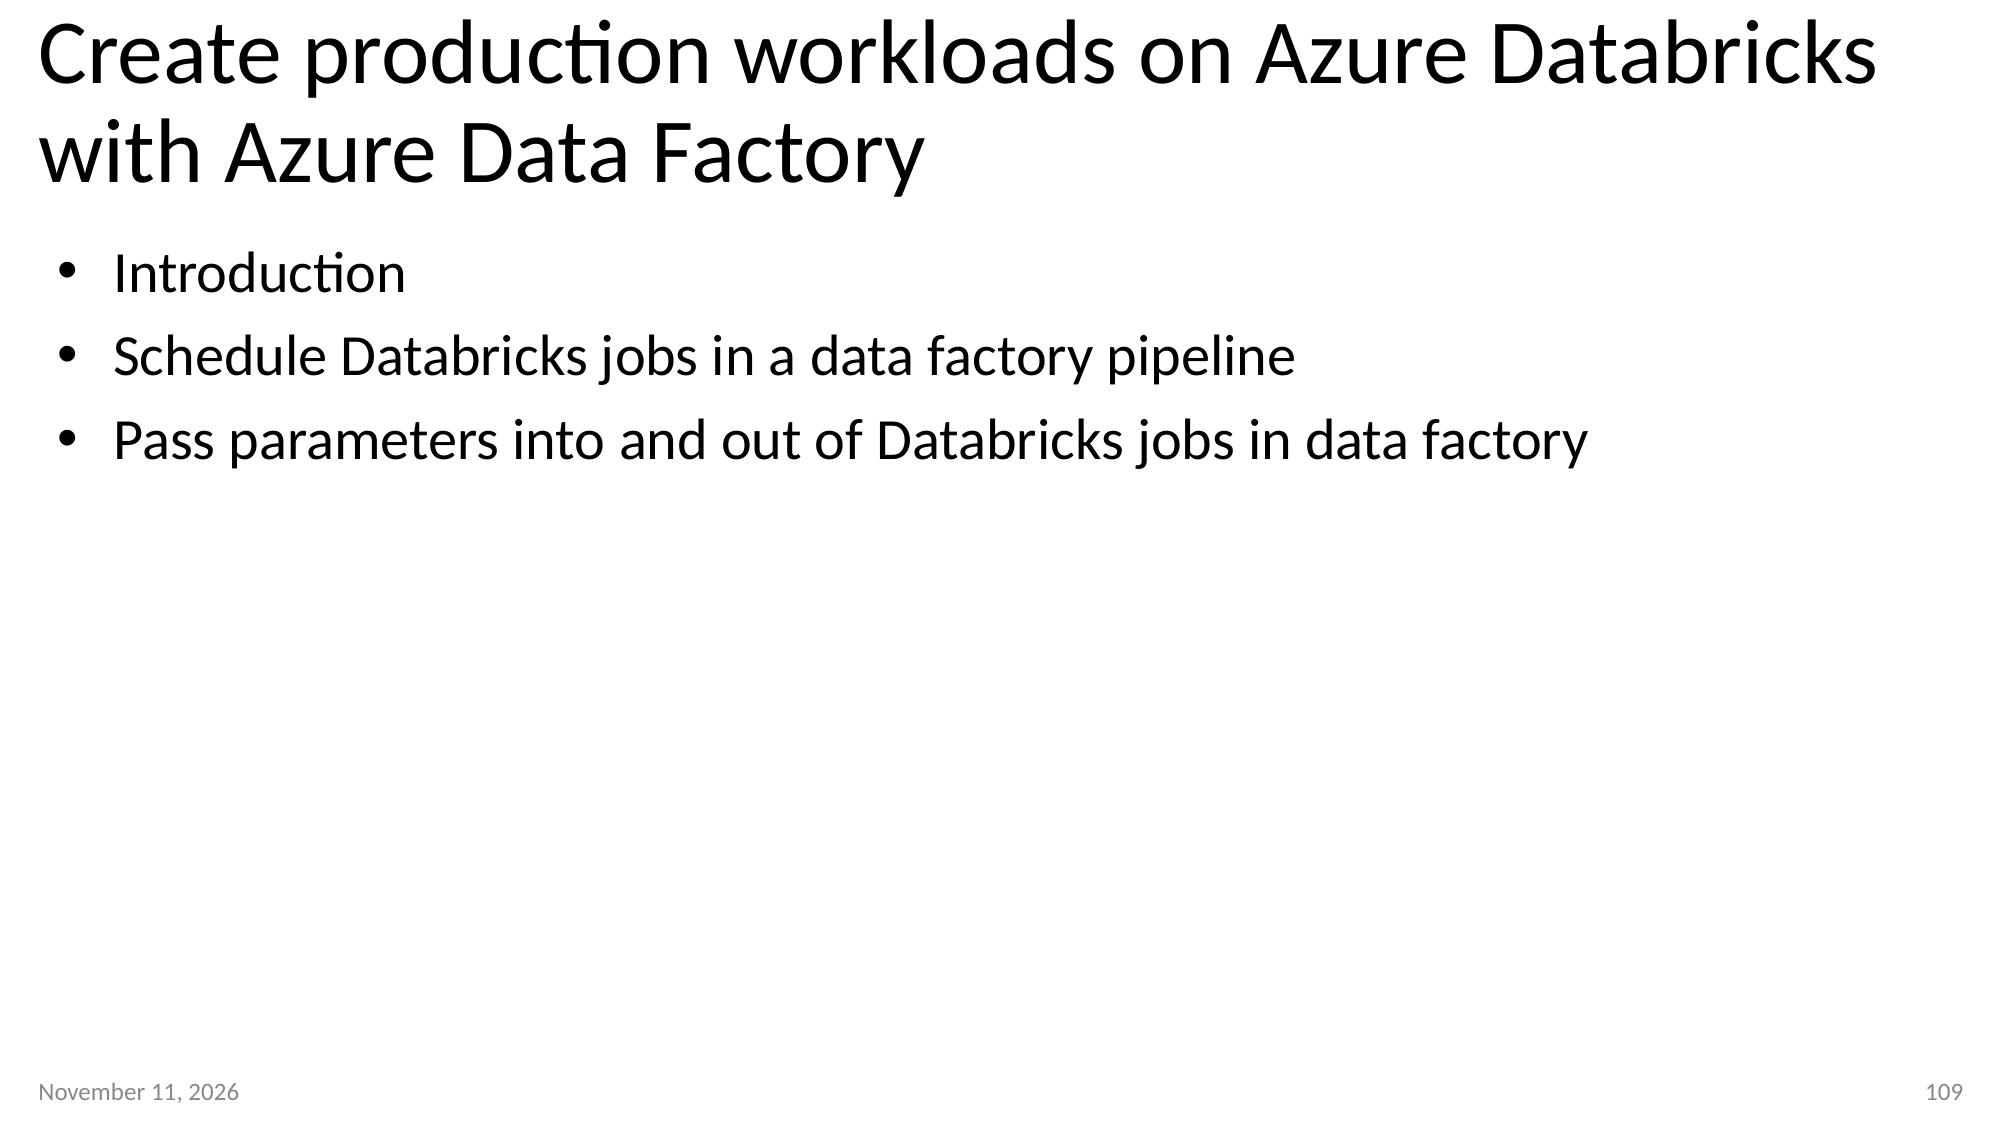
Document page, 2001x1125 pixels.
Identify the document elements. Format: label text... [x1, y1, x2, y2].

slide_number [23, 1060, 474, 1121]
title Create production workloads on Azure Databricks with Azure Data Factory [23, 0, 1979, 207]
list Introduction Schedule Databricks jobs in a data factory pipeline Pass parameters into and out of Databricks jobs in data factory [23, 234, 1979, 1061]
slide_number 109 [1859, 1060, 1979, 1121]
